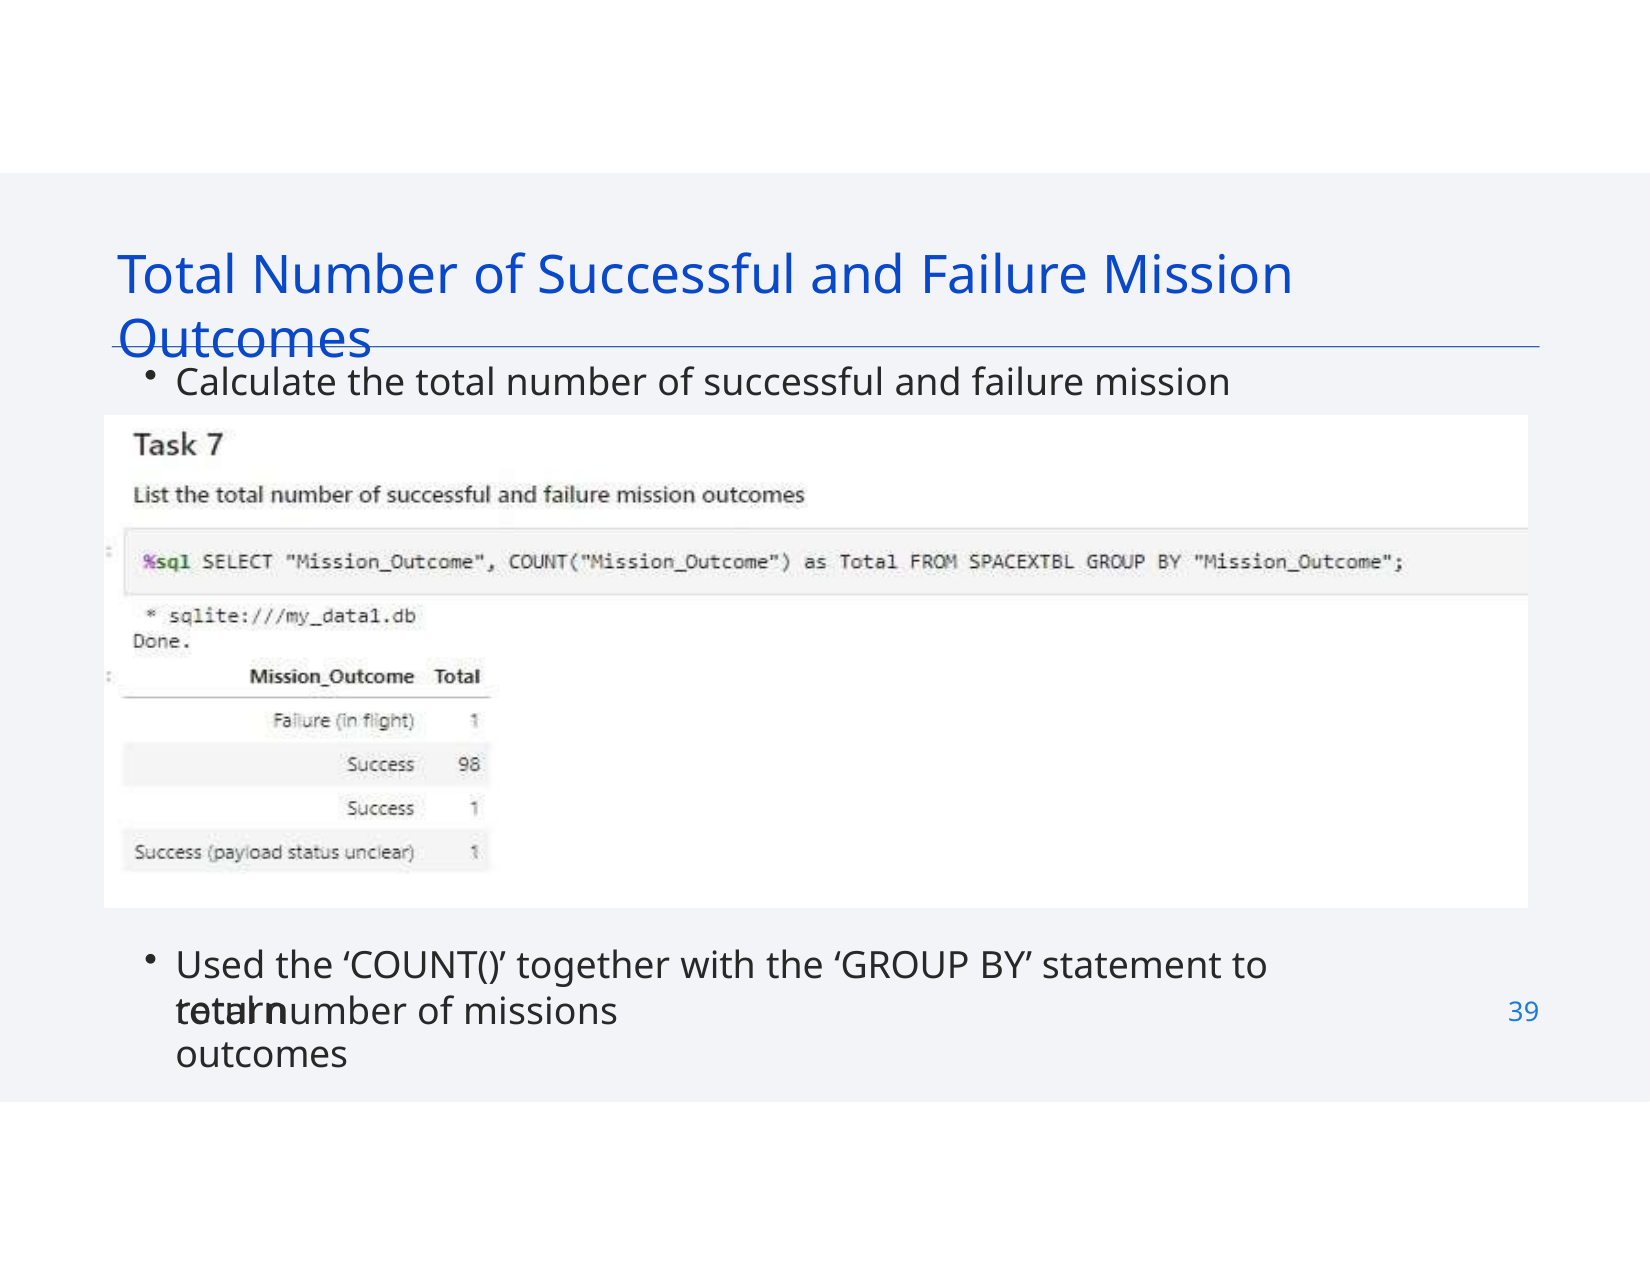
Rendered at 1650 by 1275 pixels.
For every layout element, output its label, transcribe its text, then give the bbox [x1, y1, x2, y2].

picture [0, 173, 1650, 1102]
text_box total number of missions outcomes [173, 987, 759, 1076]
slide_number 39 [1501, 998, 1545, 1275]
text_box Used the ‘COUNT()’ together with the ‘GROUP BY’ statement to return [142, 938, 1354, 1032]
title Total Number of Successful and Failure Mission Outcomes [114, 238, 1506, 413]
